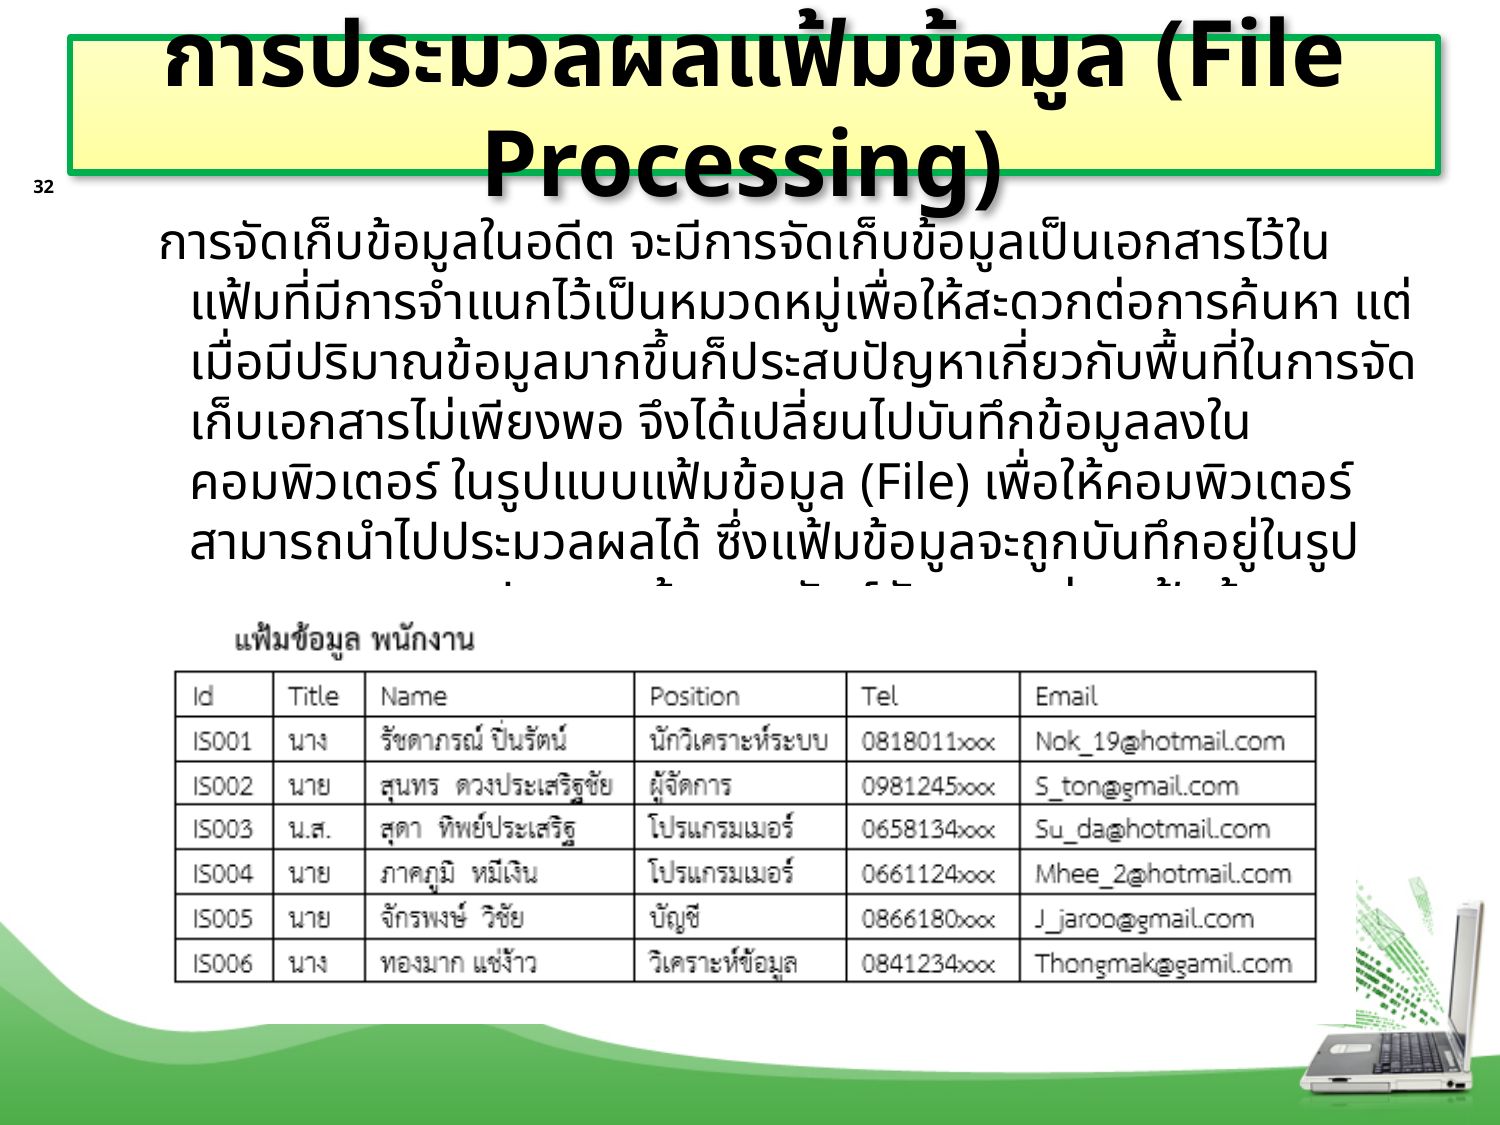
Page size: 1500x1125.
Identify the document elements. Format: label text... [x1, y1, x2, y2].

title การประมวลผลแฟ้มข้อมูล (File Processing) [67, 34, 1441, 176]
slide_number 32 [0, 168, 88, 209]
list การจัดเก็บข้อมูลในอดีต จะมีการจัดเก็บข้อมูลเป็นเอกสารไว้ในแฟ้มที่มีการจำแนกไว้เป็นหมวดหมู่เพื่อให้สะดวกต่อการค้นหา แต่เมื่อมีปริมาณข้อมูลมากขึ้นก็ประสบปัญหาเกี่ยวกับพื้นที่ในการจัดเก็บเอกสารไม่เพียงพอ จึงได้เปลี่ยนไปบันทึกข้อมูลลงในคอมพิวเตอร์ ในรูปแบบแฟ้มข้อมูล (File) เพื่อให้คอมพิวเตอร์สามารถนำไปประมวลผลได้ ซึ่งแฟ้มข้อมูลจะถูกบันทึกอยู่ในรูปแบบของตารางประกอบด้วยคอลัมน์กับแถว เช่น แฟ้มข้อมูลพนักงาน [70, 202, 1438, 965]
picture [0, 0, 1500, 1125]
